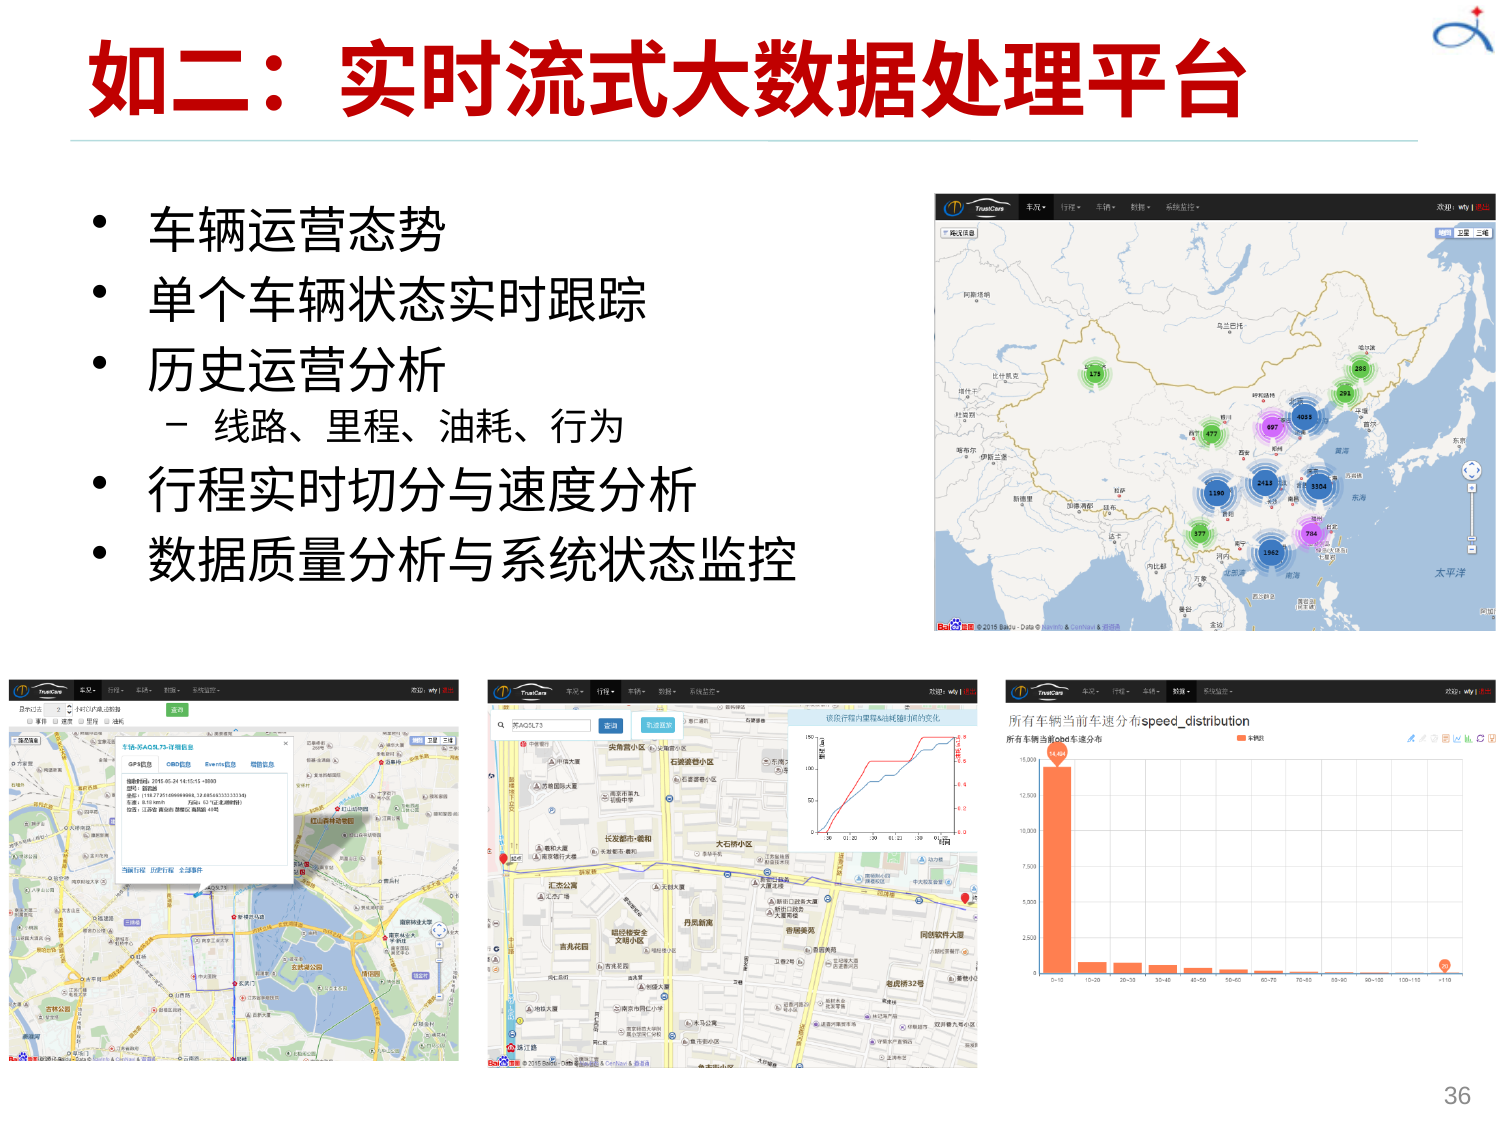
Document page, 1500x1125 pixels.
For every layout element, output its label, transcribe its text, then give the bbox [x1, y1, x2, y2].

slide_number 36 [1136, 1065, 1487, 1125]
picture [1005, 679, 1496, 993]
picture [1432, 5, 1495, 55]
picture [933, 193, 1496, 632]
picture [487, 679, 978, 1068]
text_box 如二：实时流式大数据处理平台 [71, 11, 1443, 143]
picture [8, 679, 459, 1062]
text_box 车辆运营态势 单个车辆状态实时跟踪 历史运营分析 线路、里程、油耗、行为 行程实时切分与速度分析 数据质量分析与系统状态监控 [76, 190, 903, 668]
